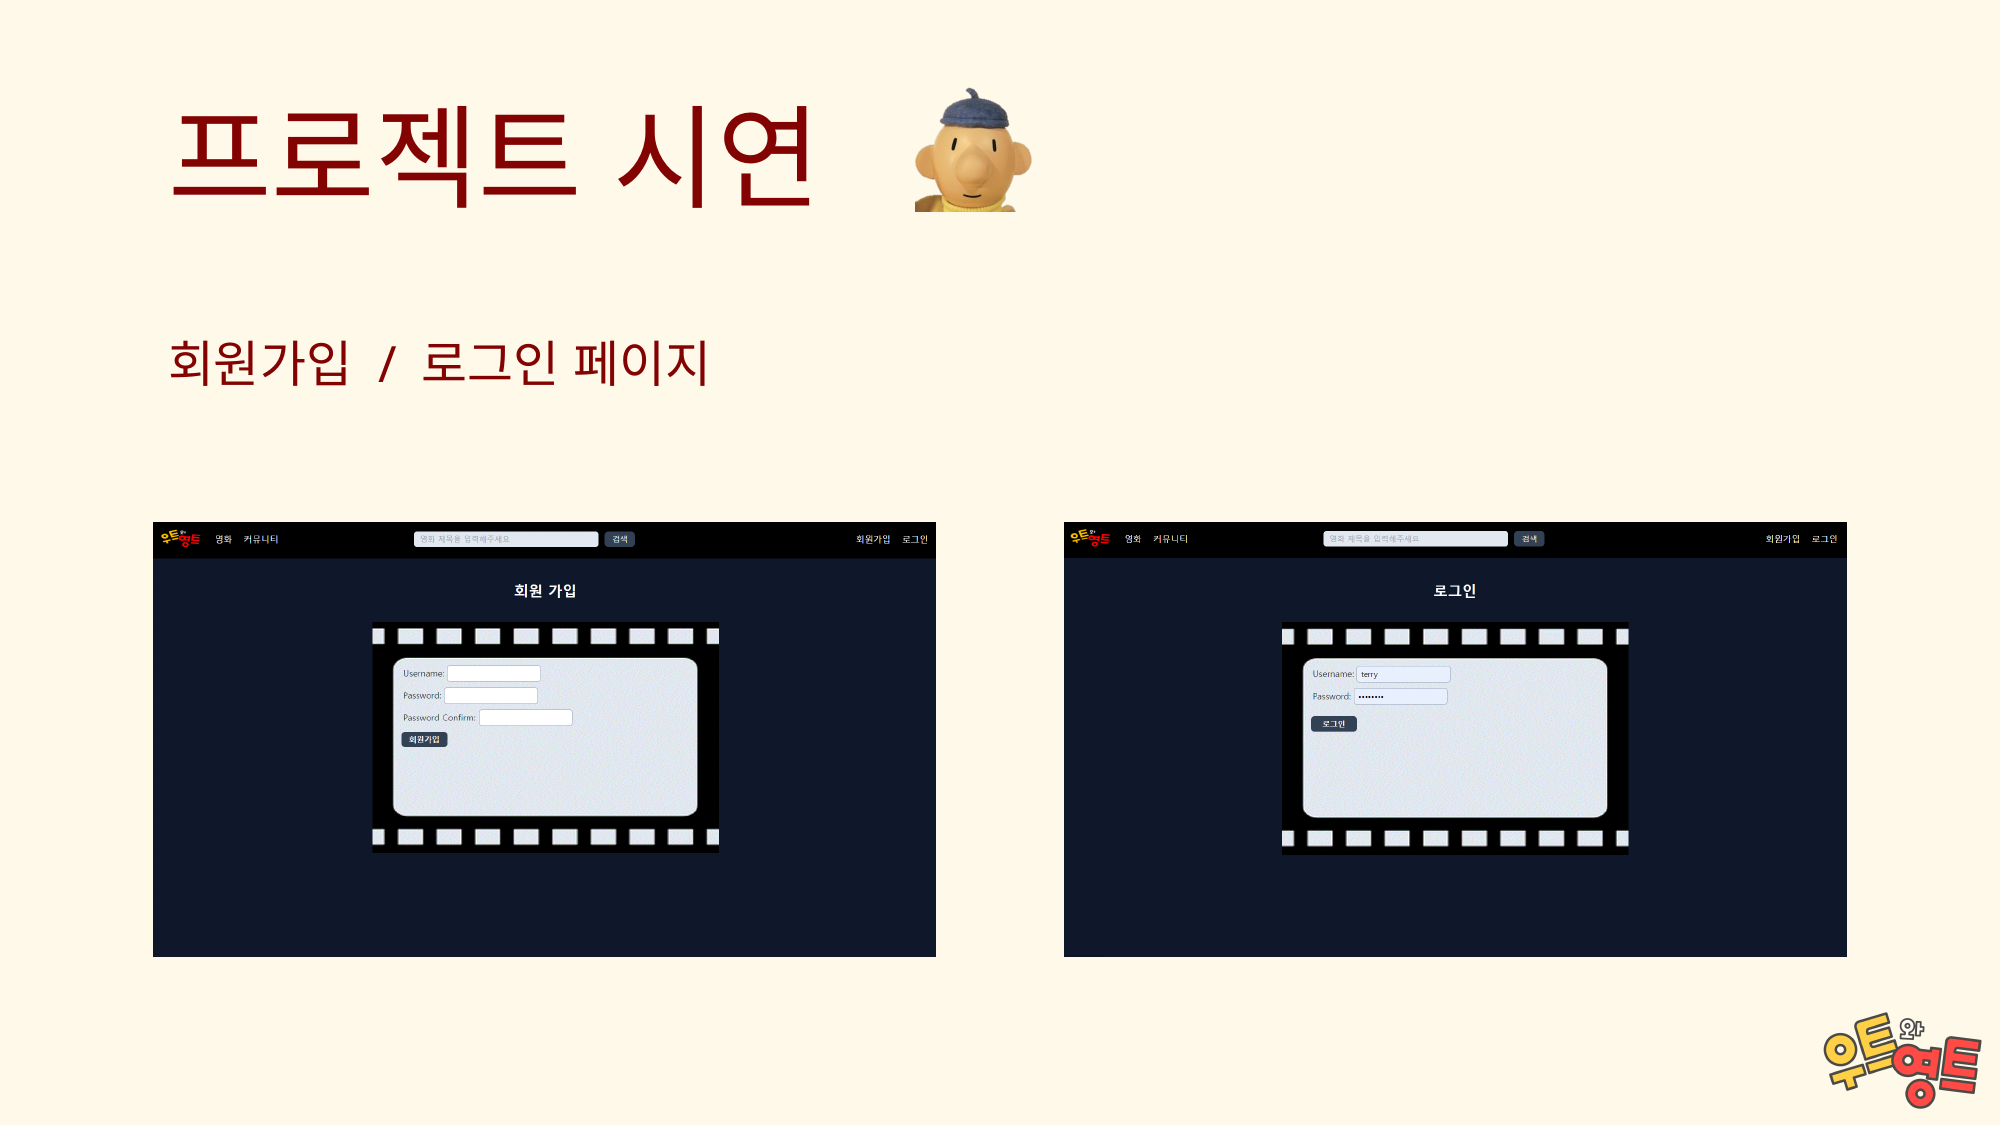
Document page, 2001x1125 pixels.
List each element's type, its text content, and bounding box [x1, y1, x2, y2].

picture [1064, 522, 1847, 957]
picture [915, 84, 1034, 212]
list 회원가입 / 로그인 페이지 [153, 294, 1863, 1105]
picture [153, 522, 936, 957]
title 프로젝트 시연 [153, 54, 1879, 272]
